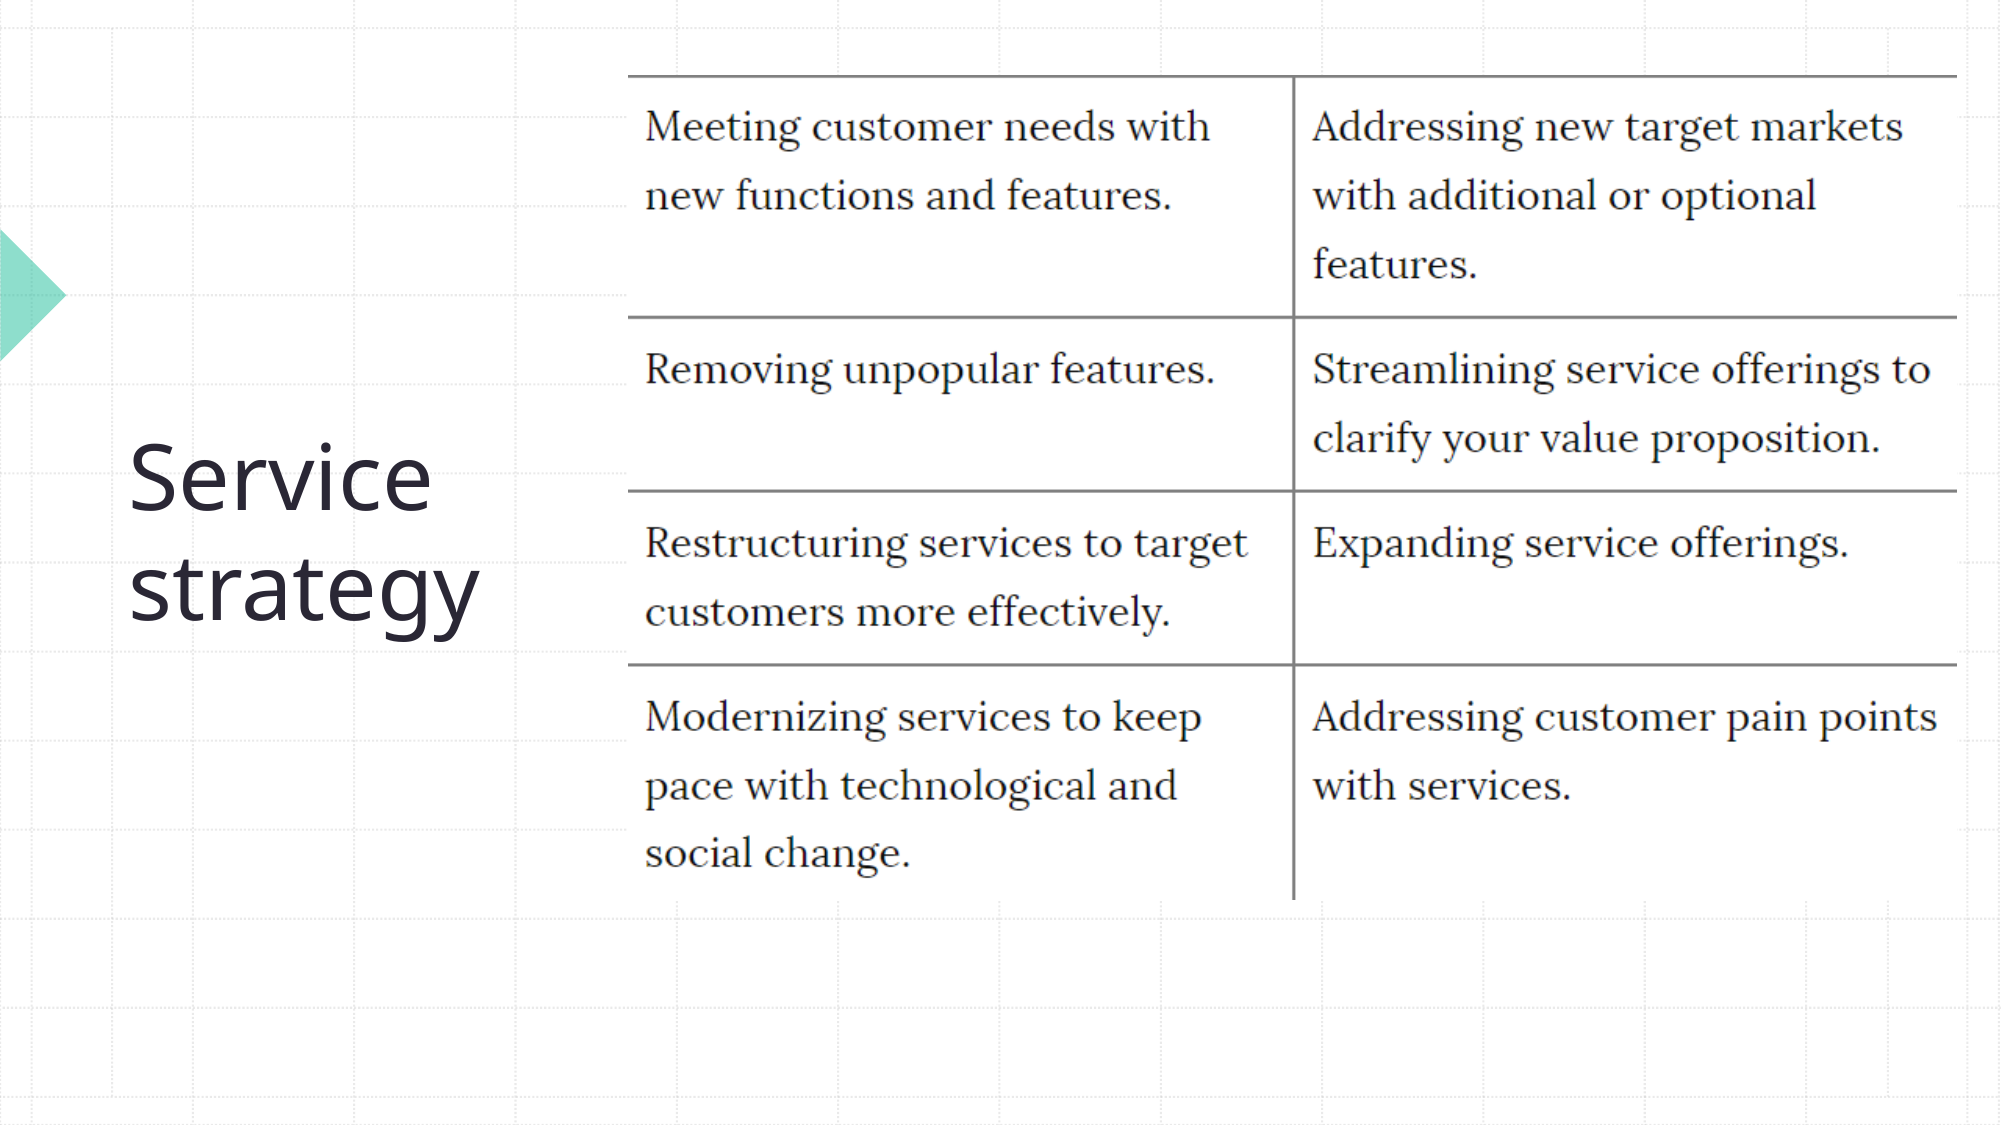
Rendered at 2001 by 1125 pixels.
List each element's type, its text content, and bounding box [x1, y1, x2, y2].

title Service strategy [113, 119, 545, 646]
picture [628, 75, 1957, 900]
